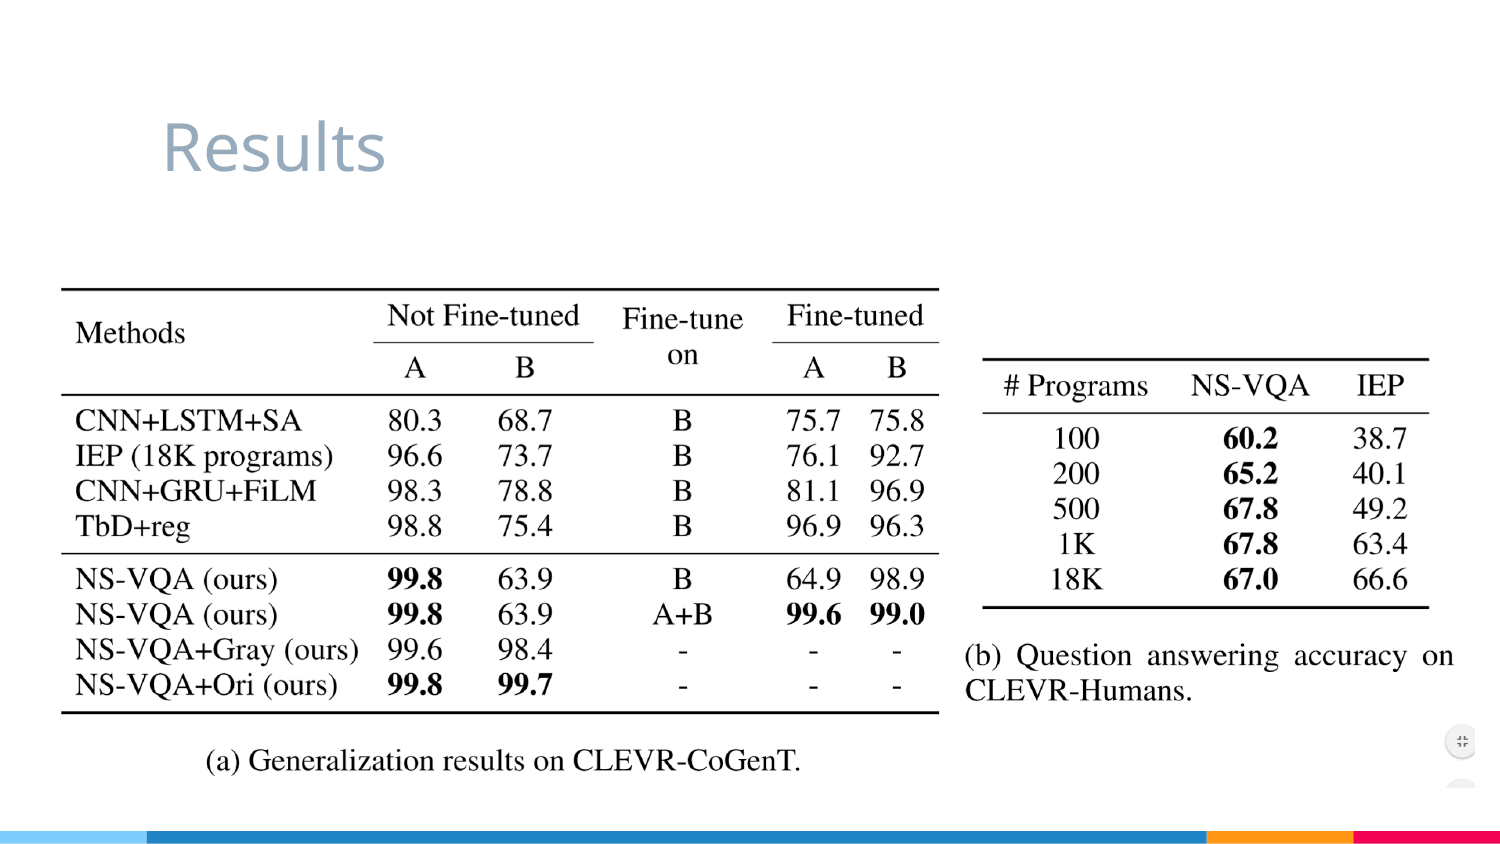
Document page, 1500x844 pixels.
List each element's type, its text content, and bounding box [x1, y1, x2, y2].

title Results [146, 58, 1207, 200]
picture [24, 240, 1476, 788]
